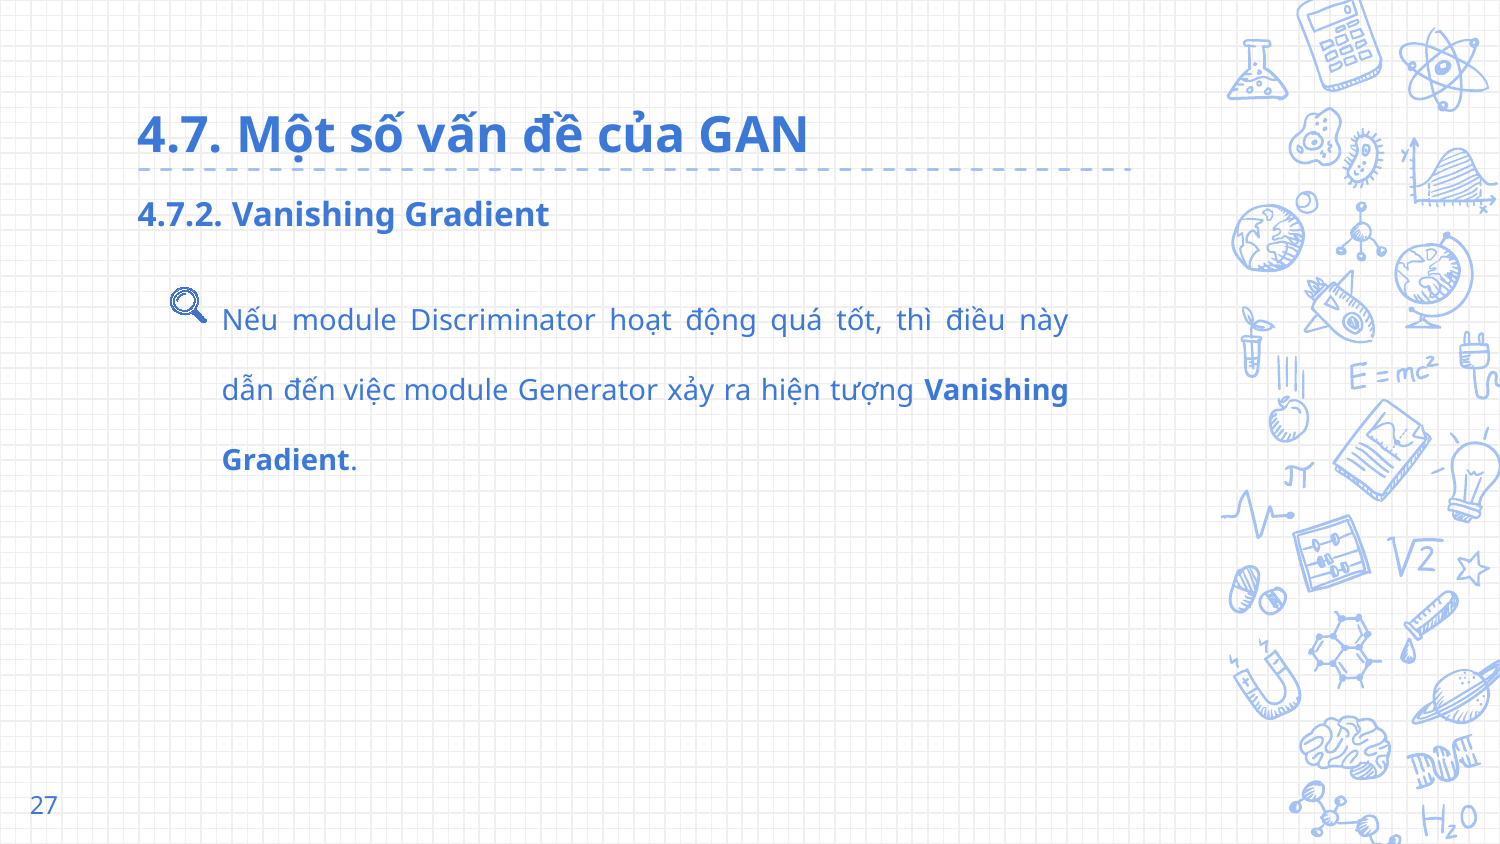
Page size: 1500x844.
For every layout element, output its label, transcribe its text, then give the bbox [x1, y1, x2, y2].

slide_number 27 [14, 774, 105, 840]
text_box [170, 287, 207, 323]
text_box 4.7.2. Vanishing Gradient [122, 107, 1254, 248]
text_box Nếu module Discriminator hoạt động quá tốt, thì điều này dẫn đến việc module Generator xảy ra hiện tượng Vanishing Gradient. [206, 258, 1085, 624]
title 4.7. Một số vấn đề của GAN [122, 36, 1254, 107]
